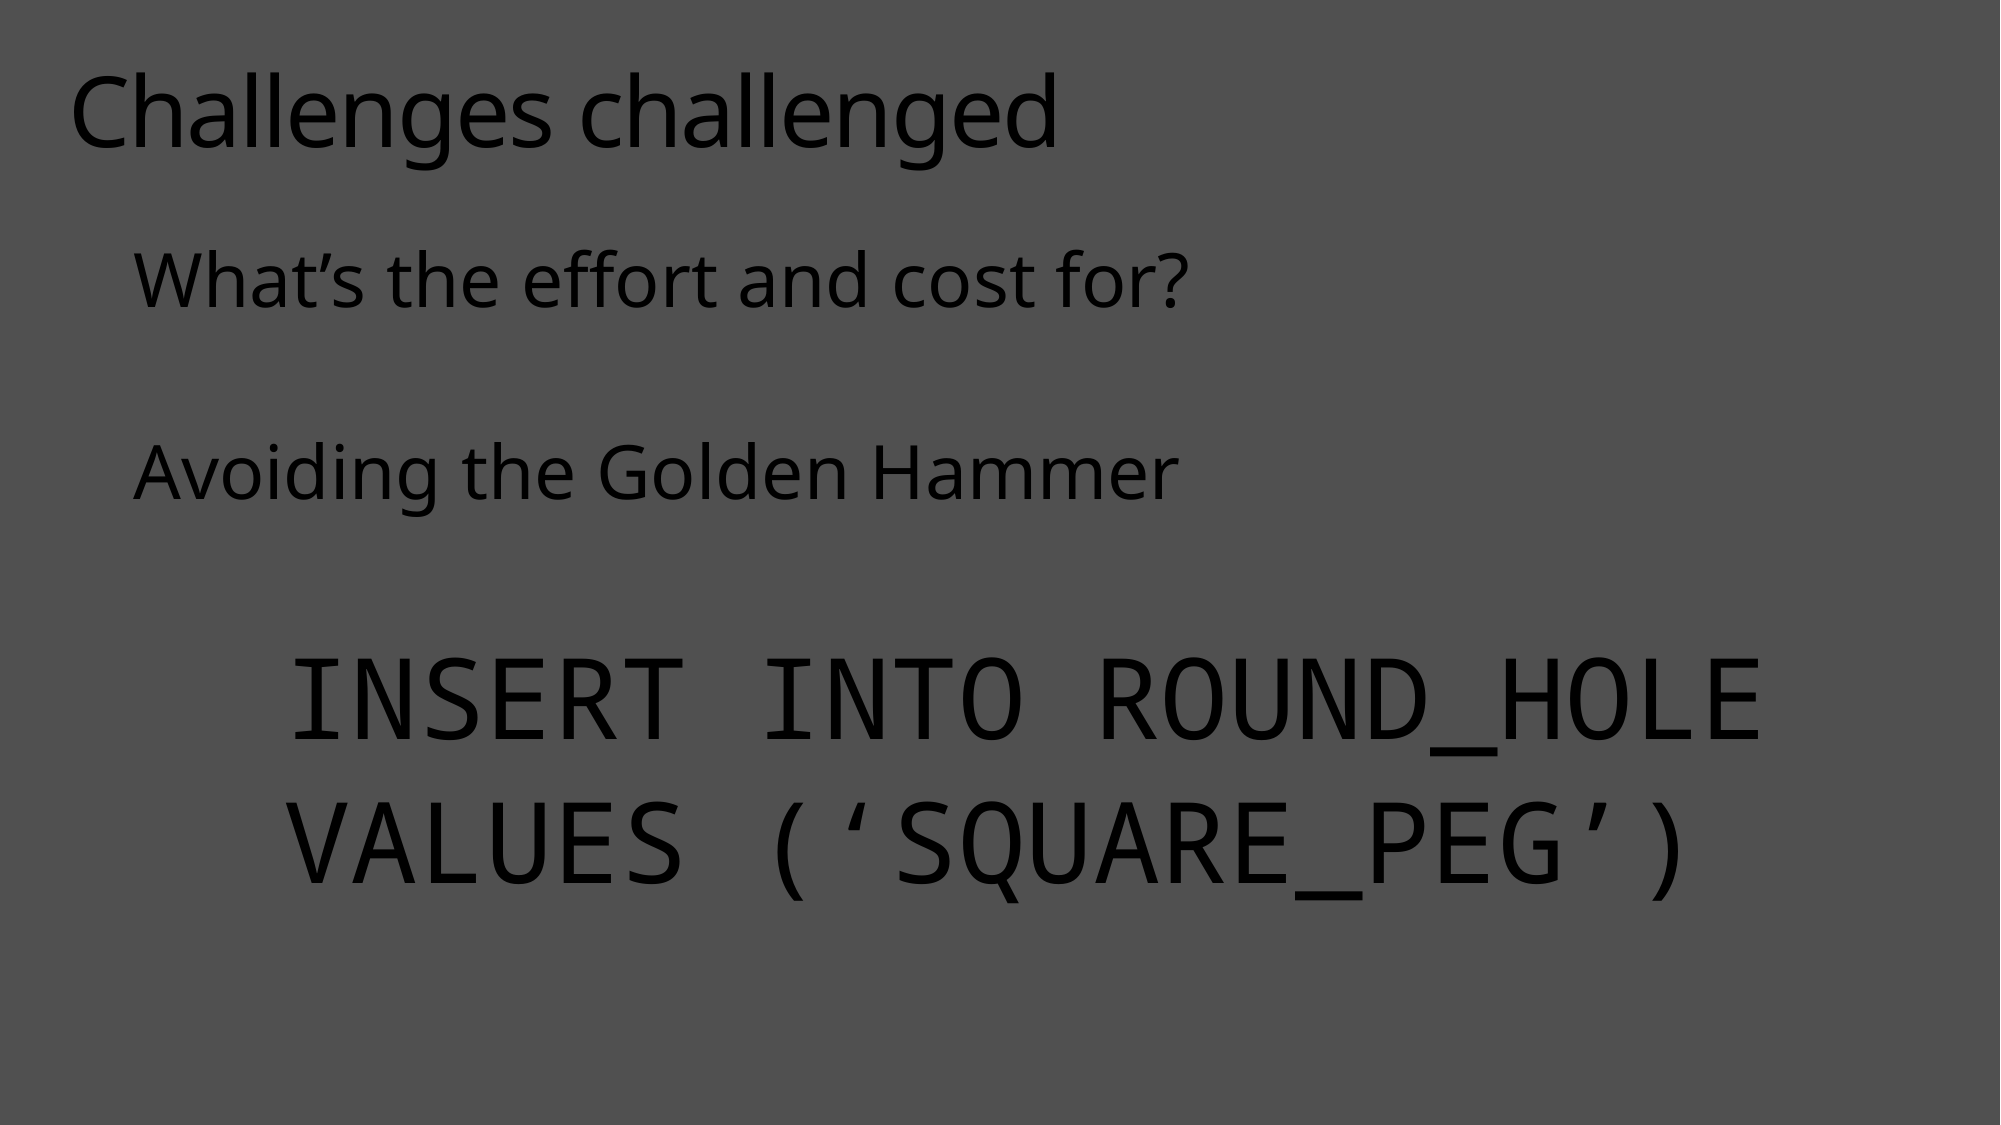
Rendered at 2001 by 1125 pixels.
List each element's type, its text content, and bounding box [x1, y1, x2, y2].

list What’s the effort and cost for? Avoiding the Golden Hammer INSERT INTO ROUND_HOLE VALUES (‘SQUARE_PEG’) [109, 227, 2000, 949]
title Challenges challenged [44, 47, 1957, 196]
